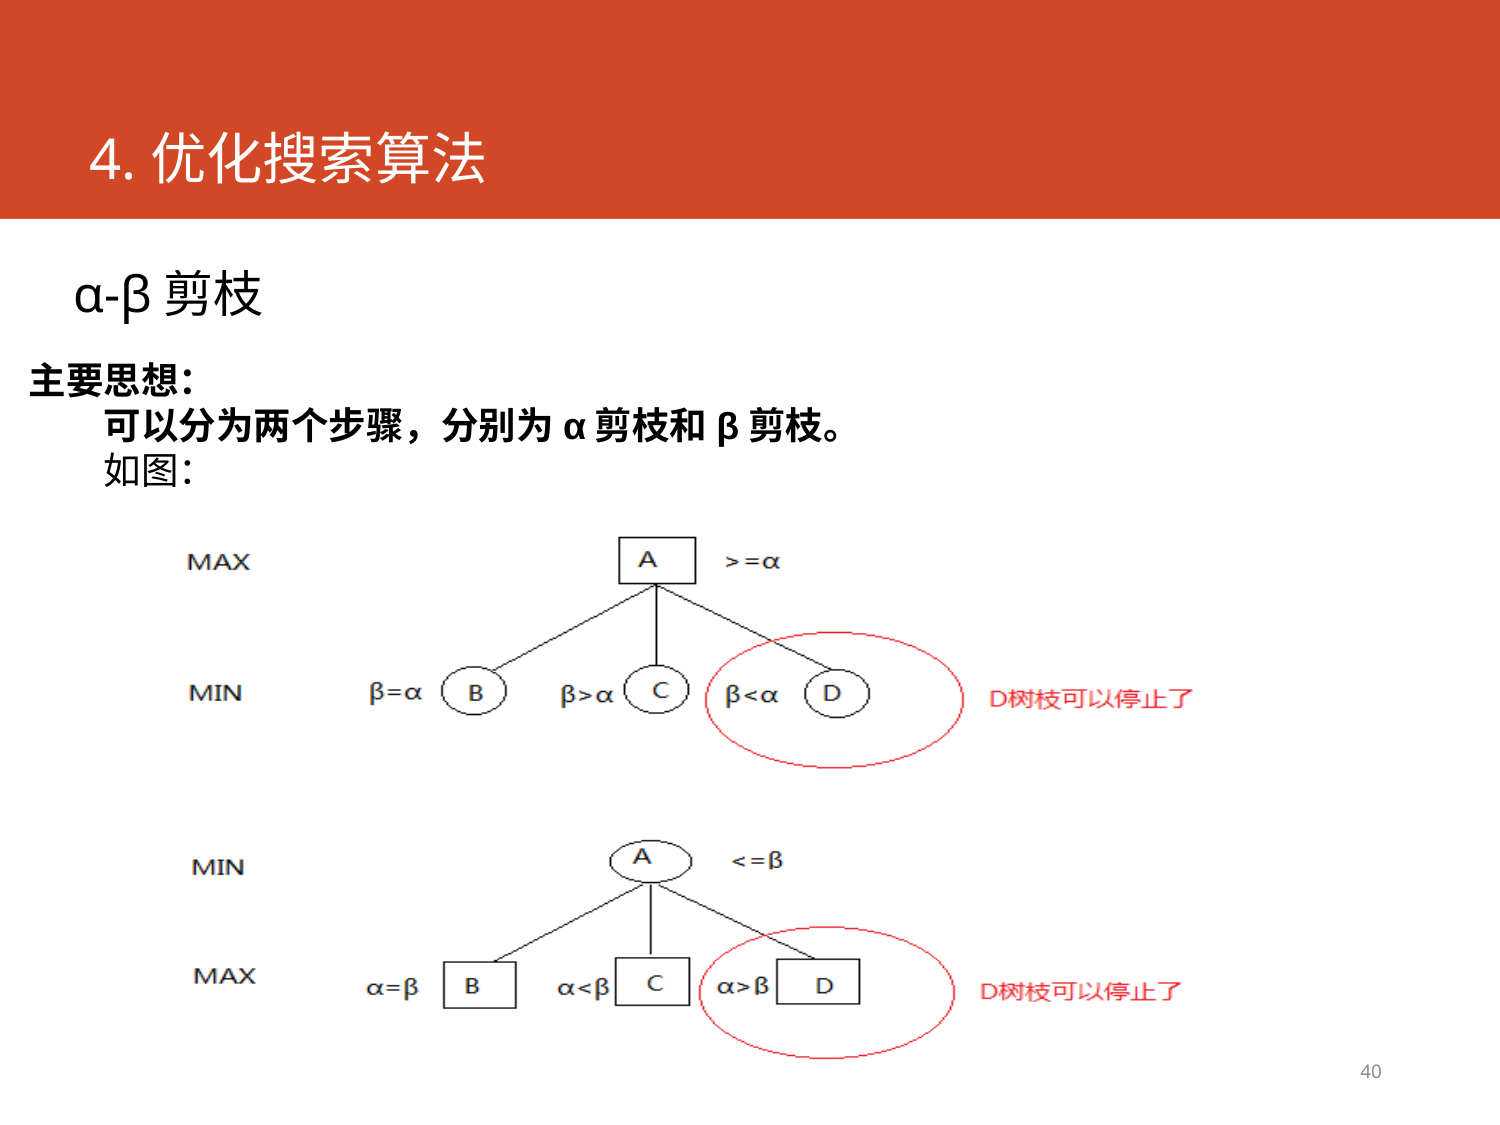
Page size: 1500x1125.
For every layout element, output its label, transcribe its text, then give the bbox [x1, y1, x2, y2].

text_box α-β剪枝 [59, 255, 279, 331]
text_box 主要思想： 可以分为两个步骤，分别为α剪枝和β剪枝。 如图： [29, 356, 861, 832]
title 4.优化搜索算法 [74, 0, 1397, 199]
picture [128, 491, 1439, 1108]
